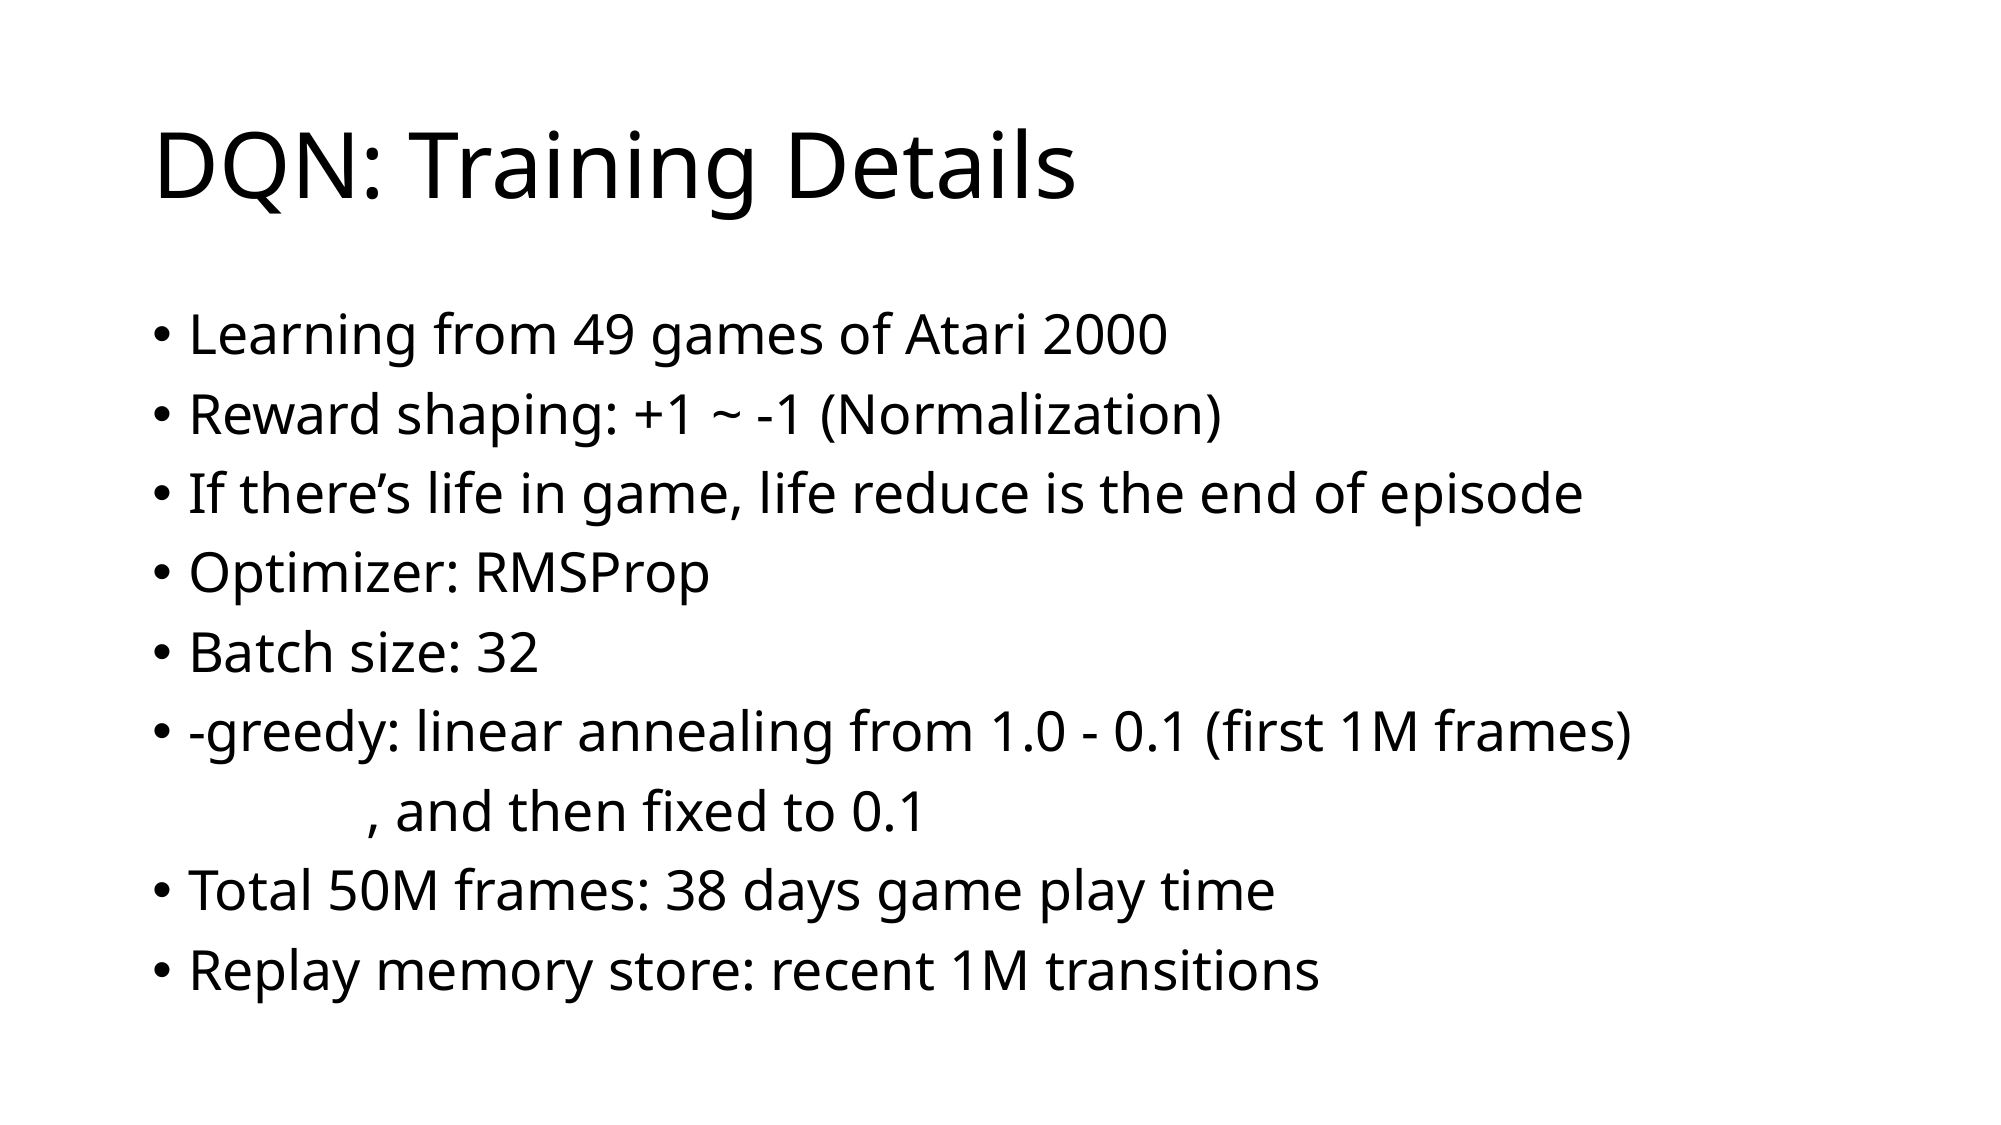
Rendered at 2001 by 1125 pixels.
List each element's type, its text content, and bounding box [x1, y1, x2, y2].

title DQN: Training Details [137, 59, 1863, 278]
